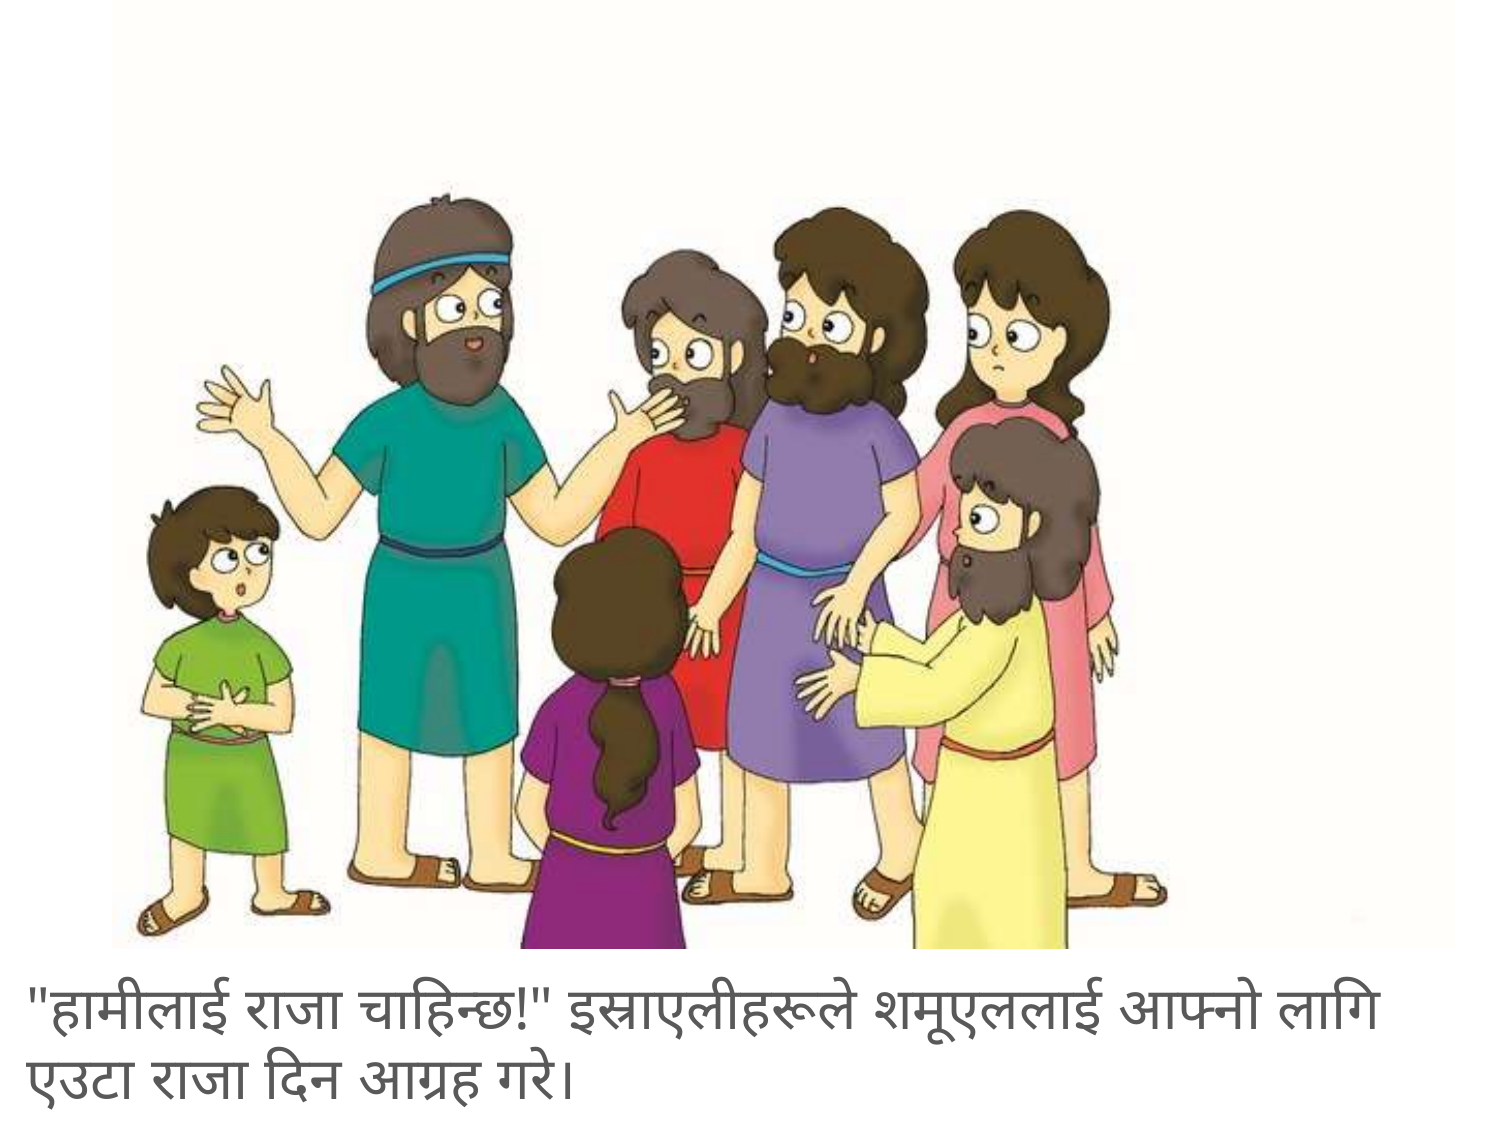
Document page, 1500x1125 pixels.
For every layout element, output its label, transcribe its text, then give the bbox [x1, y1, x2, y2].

picture [111, 0, 1455, 950]
text_box "हामीलाई राजा चाहिन्छ!" इस्राएलीहरूले शमूएललाई आफ्नो लागि एउटा राजा दिन आग्रह गरे। [11, 964, 1483, 1119]
